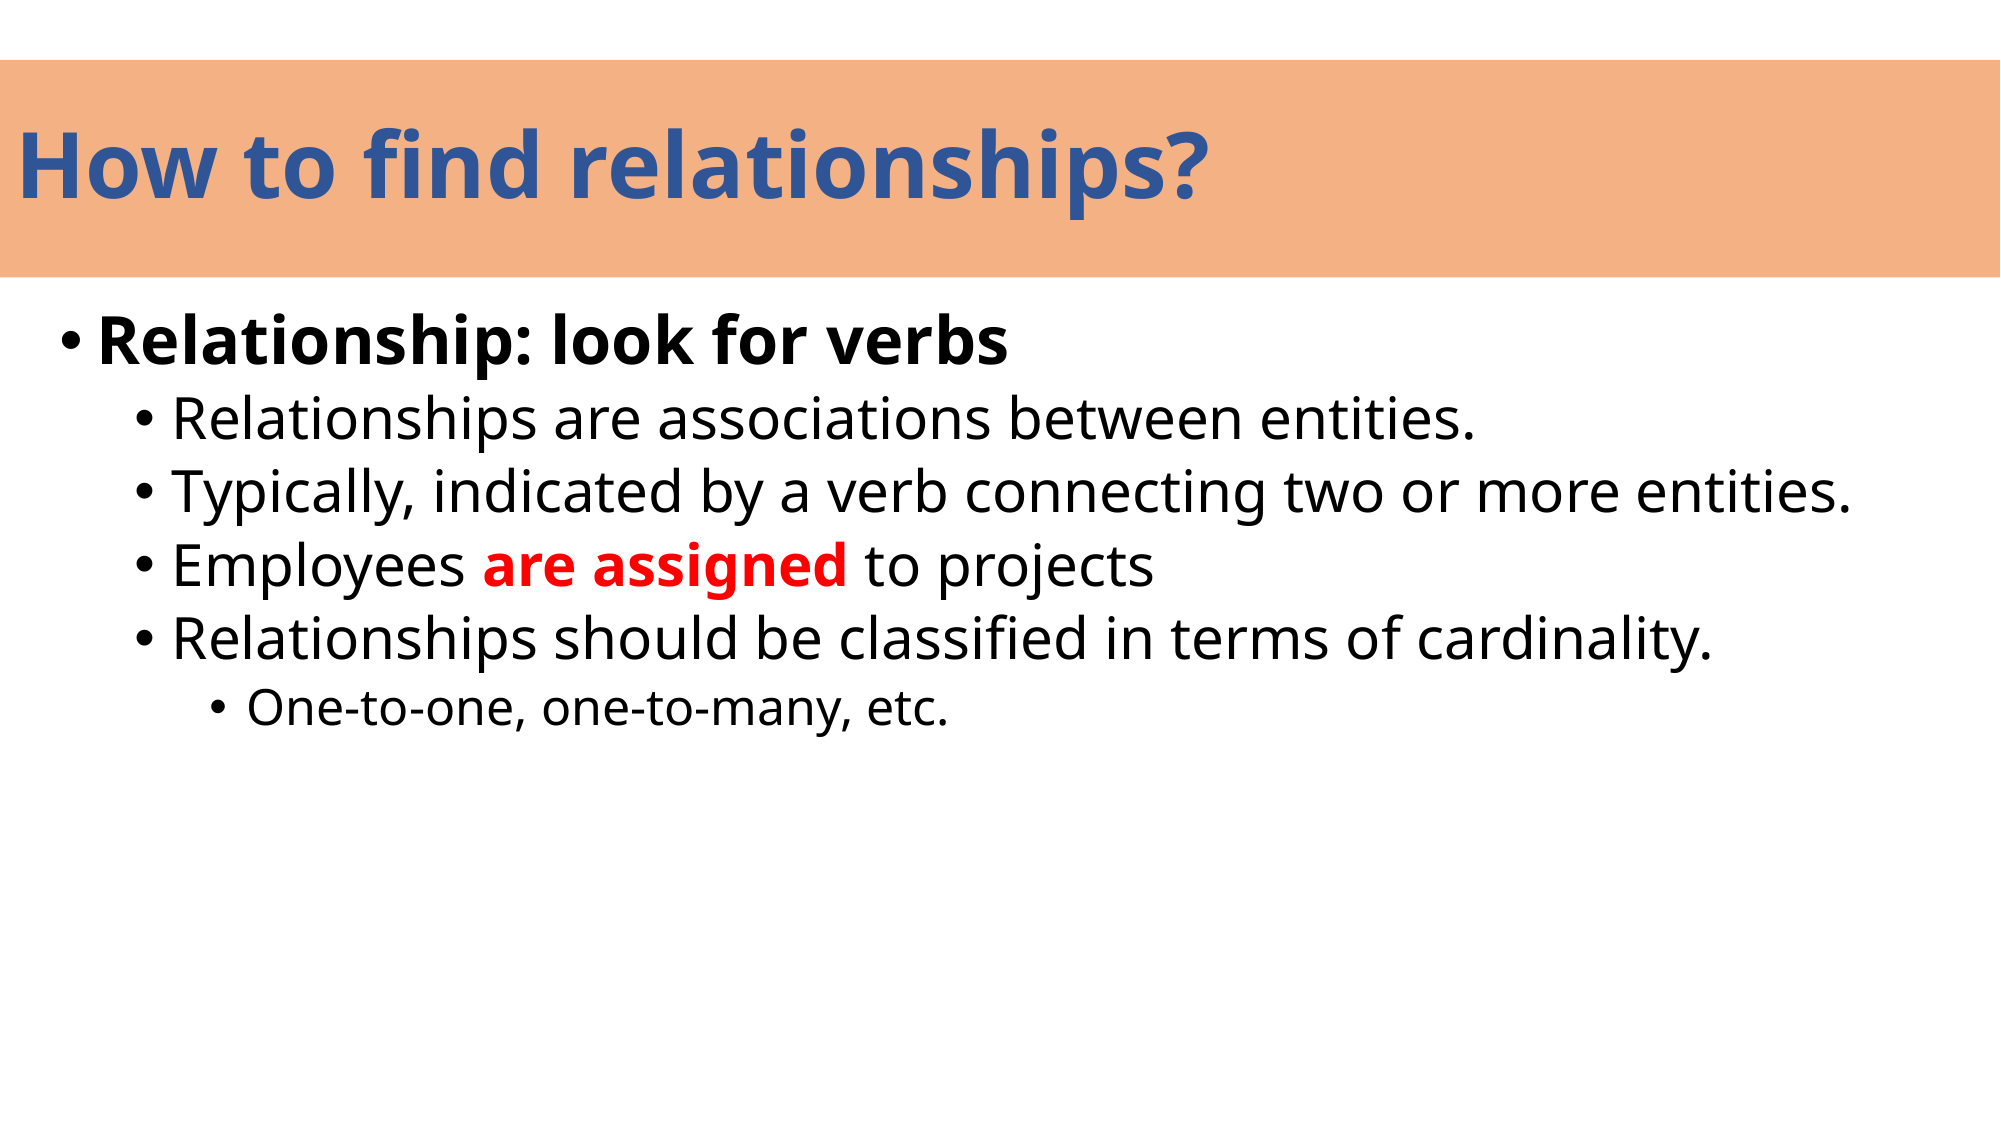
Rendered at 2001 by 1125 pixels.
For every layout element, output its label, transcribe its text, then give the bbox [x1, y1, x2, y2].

list Relationship: look for verbs Relationships are associations between entities. Typically, indicated by a verb connecting two or more entities. Employees are assigned to projects Relationships should be classified in terms of cardinality. One-to-one, one-to-many, etc. [44, 299, 1975, 1014]
title How to find relationships? [0, 59, 2000, 278]
